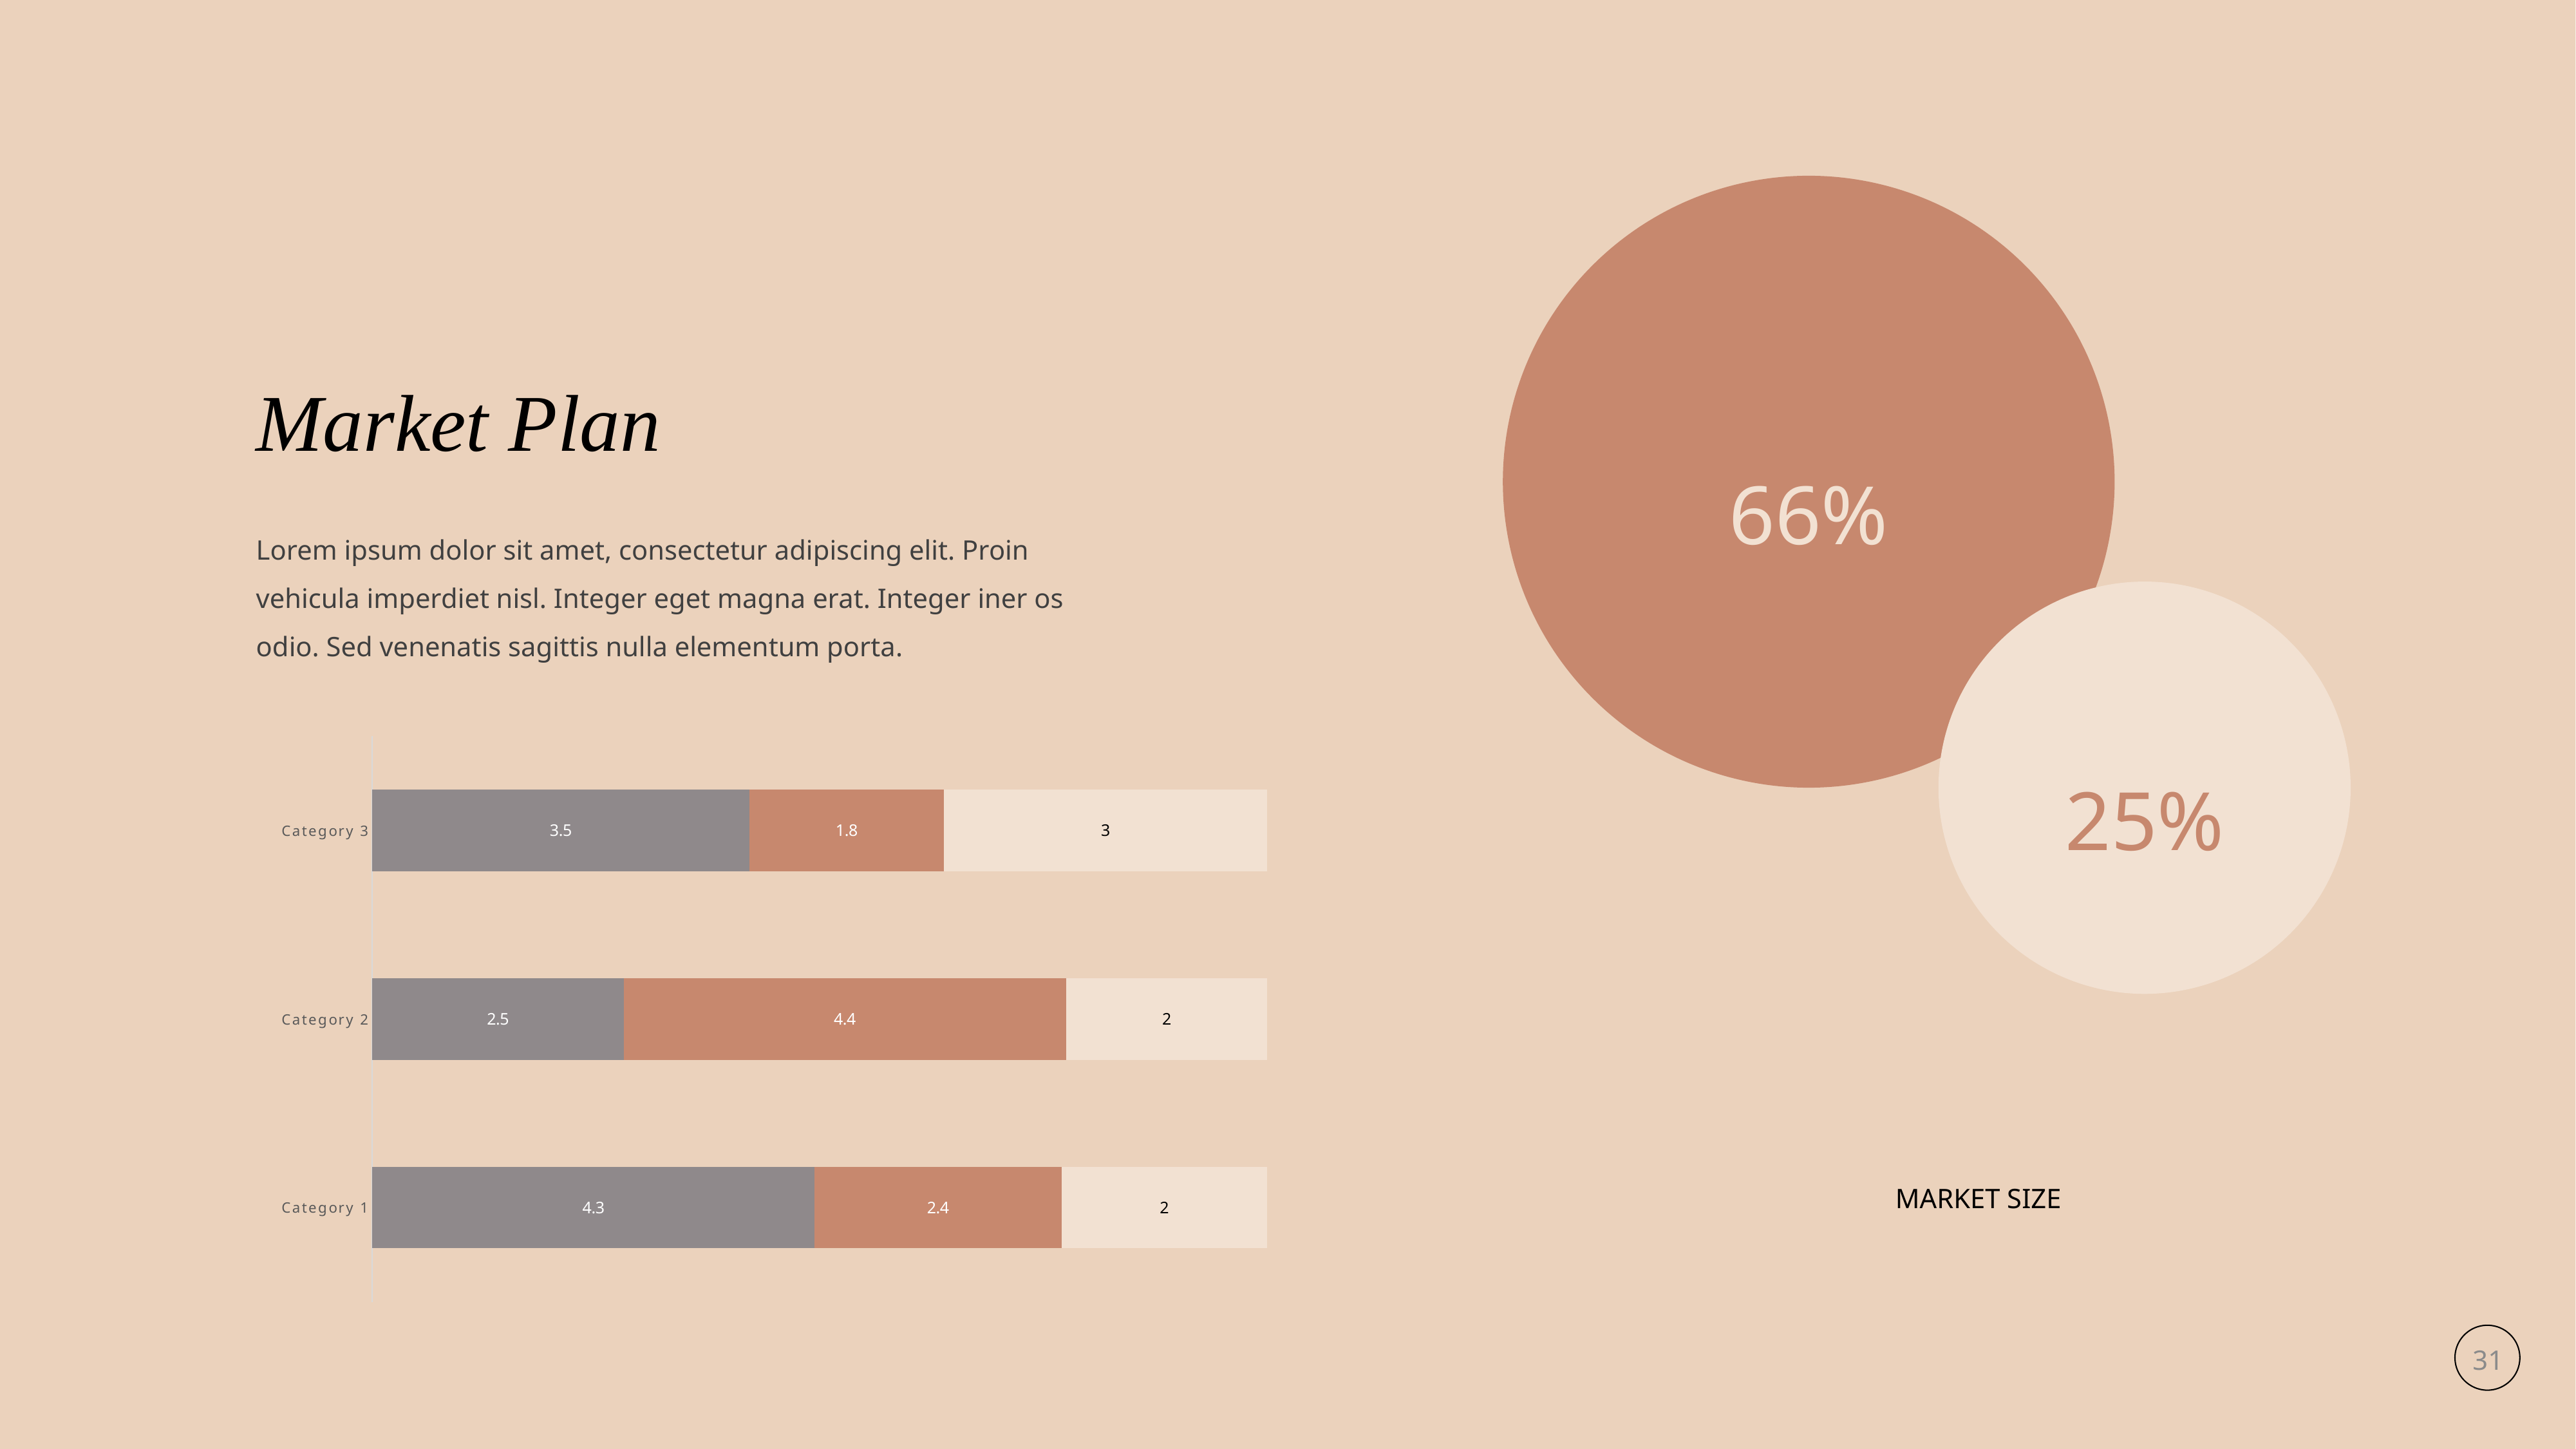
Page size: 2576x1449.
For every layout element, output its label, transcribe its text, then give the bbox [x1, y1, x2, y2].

slide_number 31 [2495, 1325, 2521, 1379]
chart [261, 724, 1288, 1314]
text_box [2454, 1324, 2521, 1391]
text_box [1503, 175, 2115, 788]
slide_number 31 [2455, 1367, 2461, 1379]
text_box Market Plan [247, 317, 1095, 473]
text_box Lorem ipsum dolor sit amet, consectetur adipiscing elit. Proin vehicula imperdiet nisl. Integer eget magna erat. Integer iner os odio. Sed venenatis sagittis nulla elementum porta. [247, 512, 1095, 667]
text_box MARKET SIZE [1781, 1160, 2176, 1219]
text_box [1938, 582, 2351, 994]
slide_number 31 [2455, 1325, 2480, 1348]
